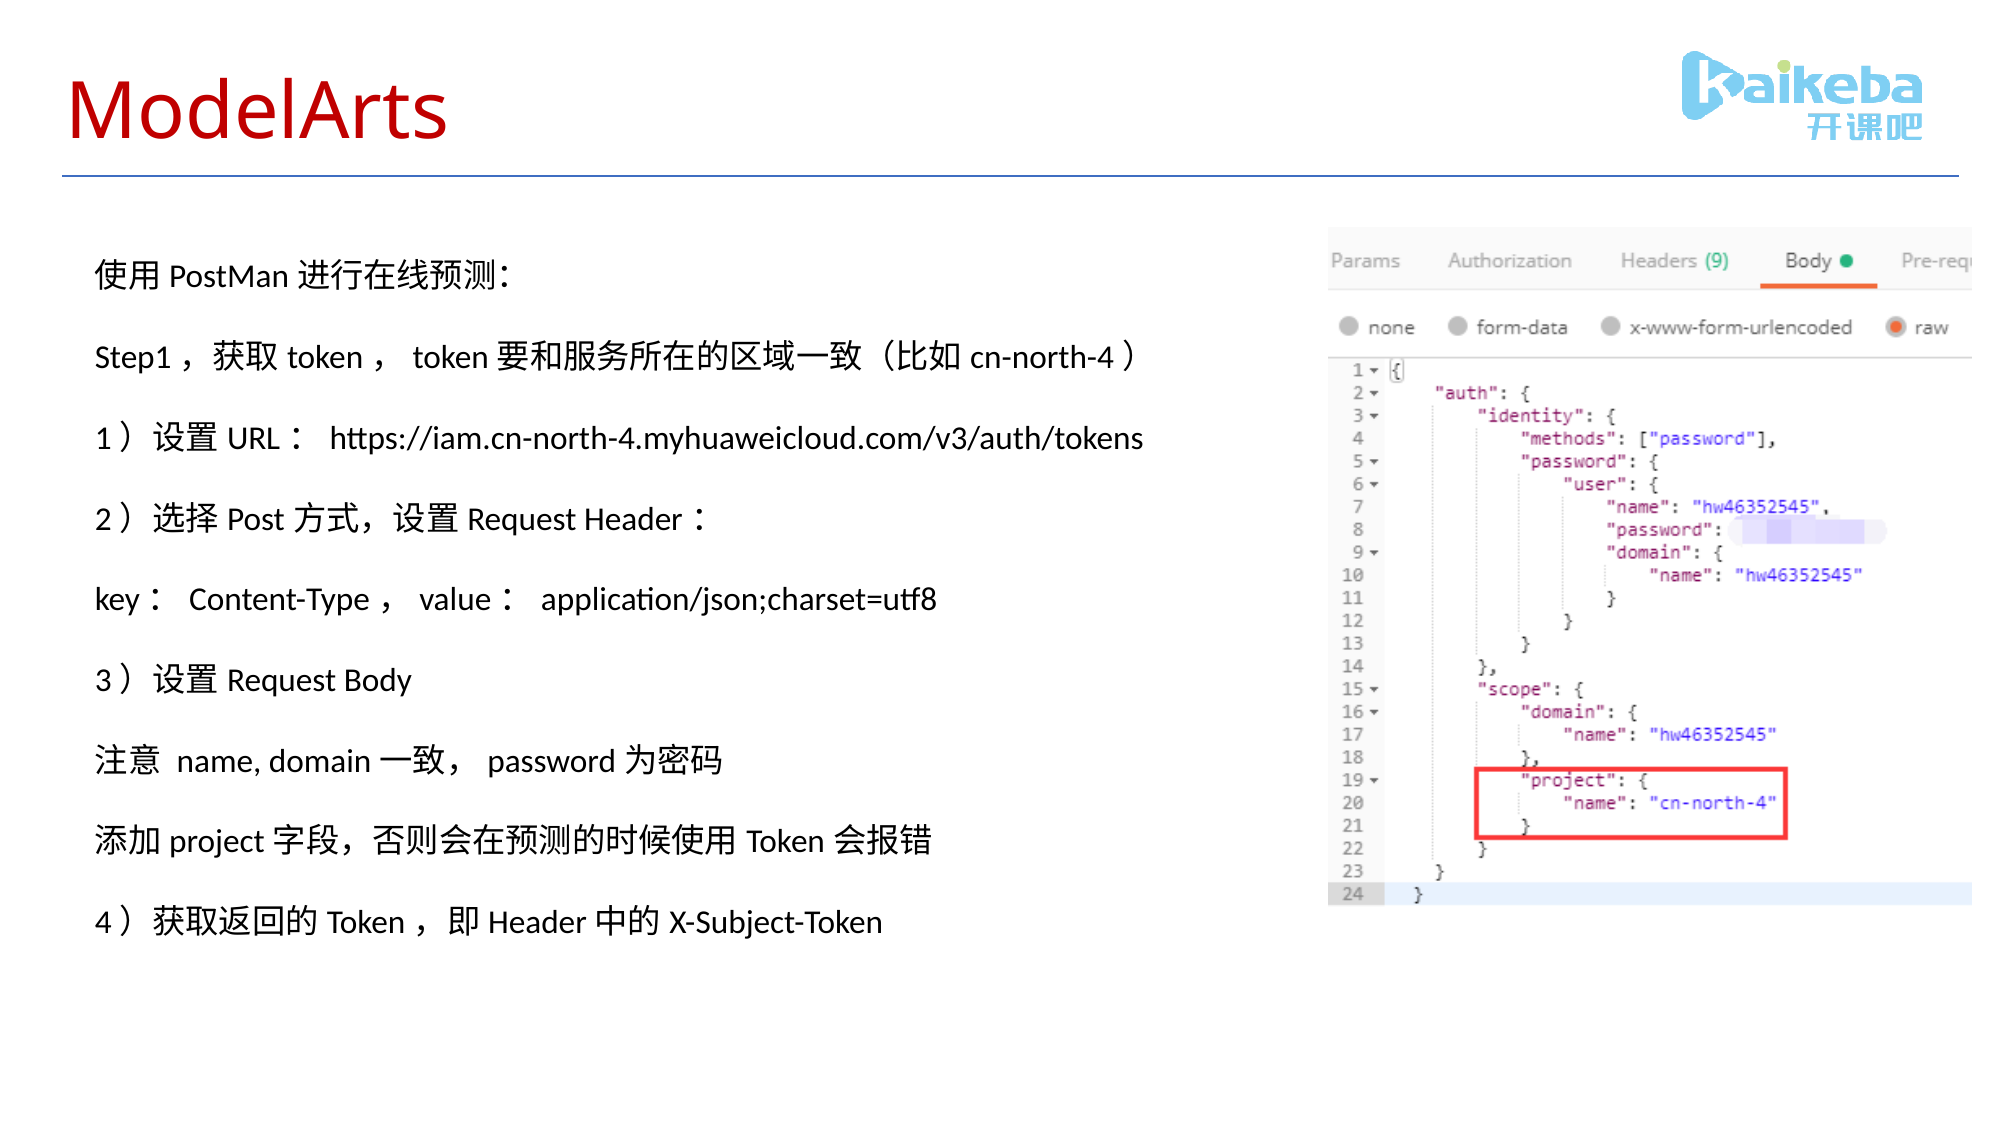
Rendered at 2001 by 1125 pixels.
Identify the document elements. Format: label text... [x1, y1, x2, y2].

title 关联规则算法 [1653, 21, 1950, 167]
text_box 使用PostMan进行在线预测： Step1，获取token，token要和服务所在的区域一致（比如cn-north-4） 1）设置URL：https://iam.cn-north-4.myhuaweicloud.com/v3/auth/tokens 2）选择Post方式，设置Request Header： key：Content-Type，value：application/json;charset=utf8 3）设置Request Body 注意 name, domain一致，password为密码 添加project字段，否则会在预测的时候使用Token会报错 4）获取返回的Token，即Header中的X-Subject-Token [87, 227, 1230, 918]
title ModelArts [57, 59, 1728, 167]
picture [1328, 227, 1972, 907]
